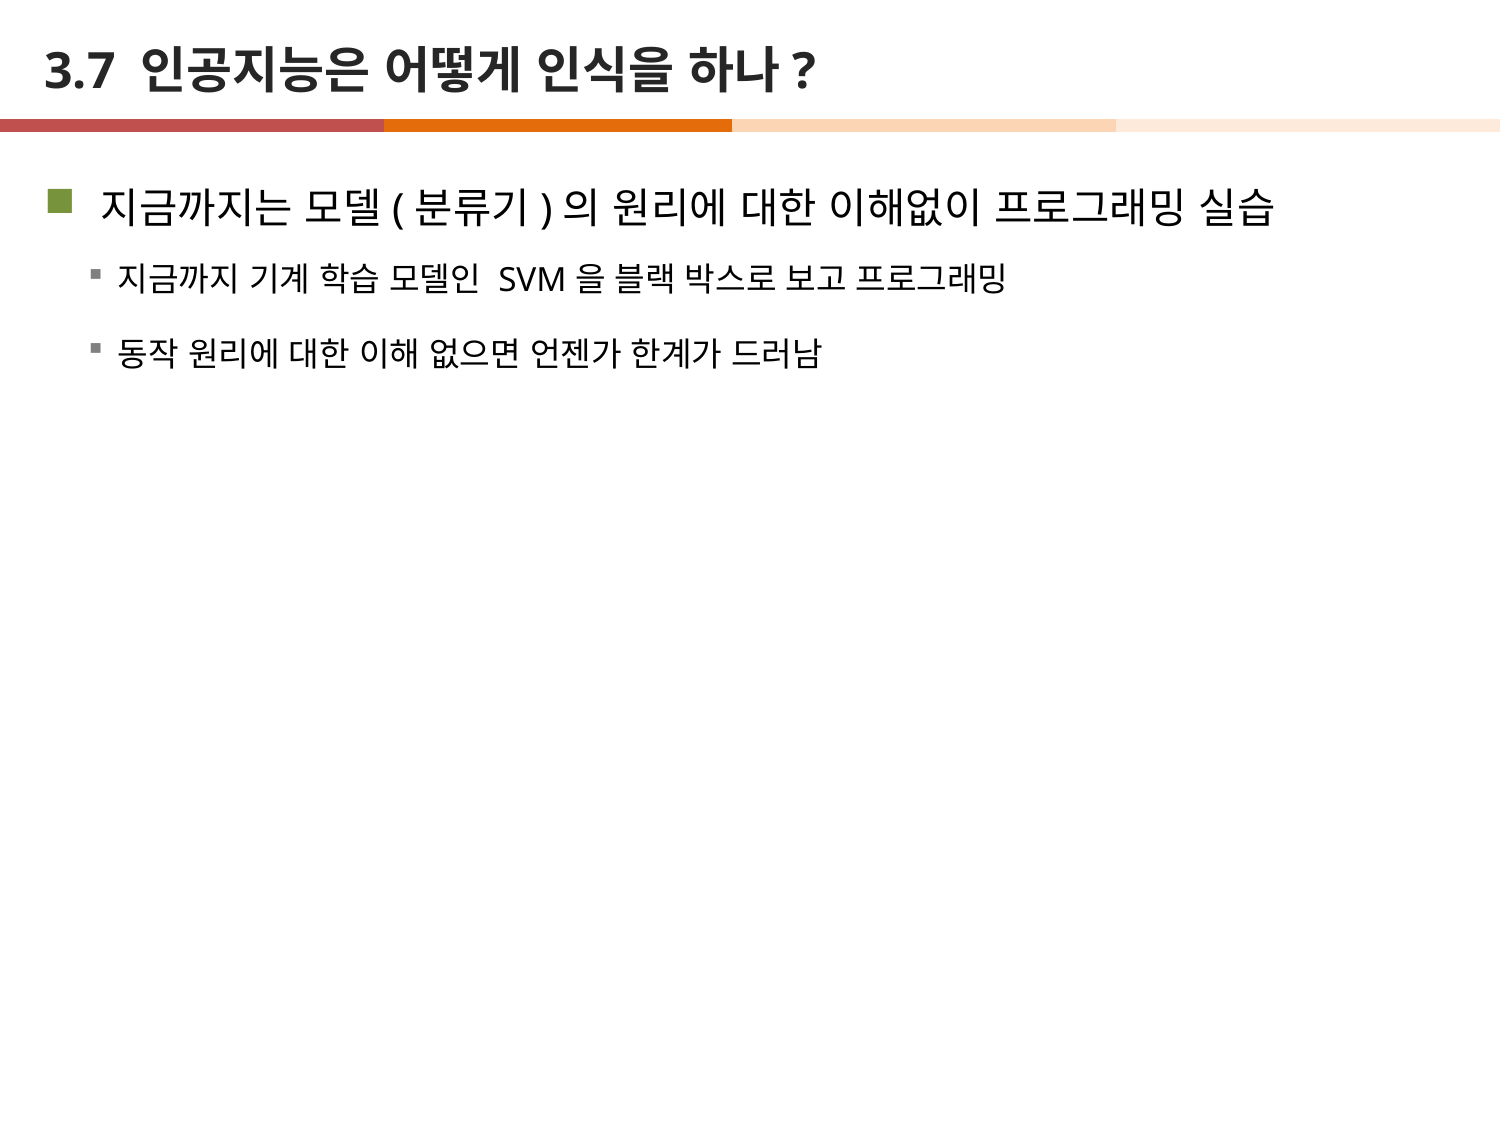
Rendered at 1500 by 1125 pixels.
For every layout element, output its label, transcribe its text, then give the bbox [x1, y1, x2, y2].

title 3.7 인공지능은 어떻게 인식을 하나? [29, 23, 1471, 114]
list 지금까지는 모델(분류기)의 원리에 대한 이해없이 프로그래밍 실습 지금까지 기계 학습 모델인 SVM을 블랙 박스로 보고 프로그래밍 동작 원리에 대한 이해 없으면 언젠가 한계가 드러남 [29, 148, 1471, 1083]
